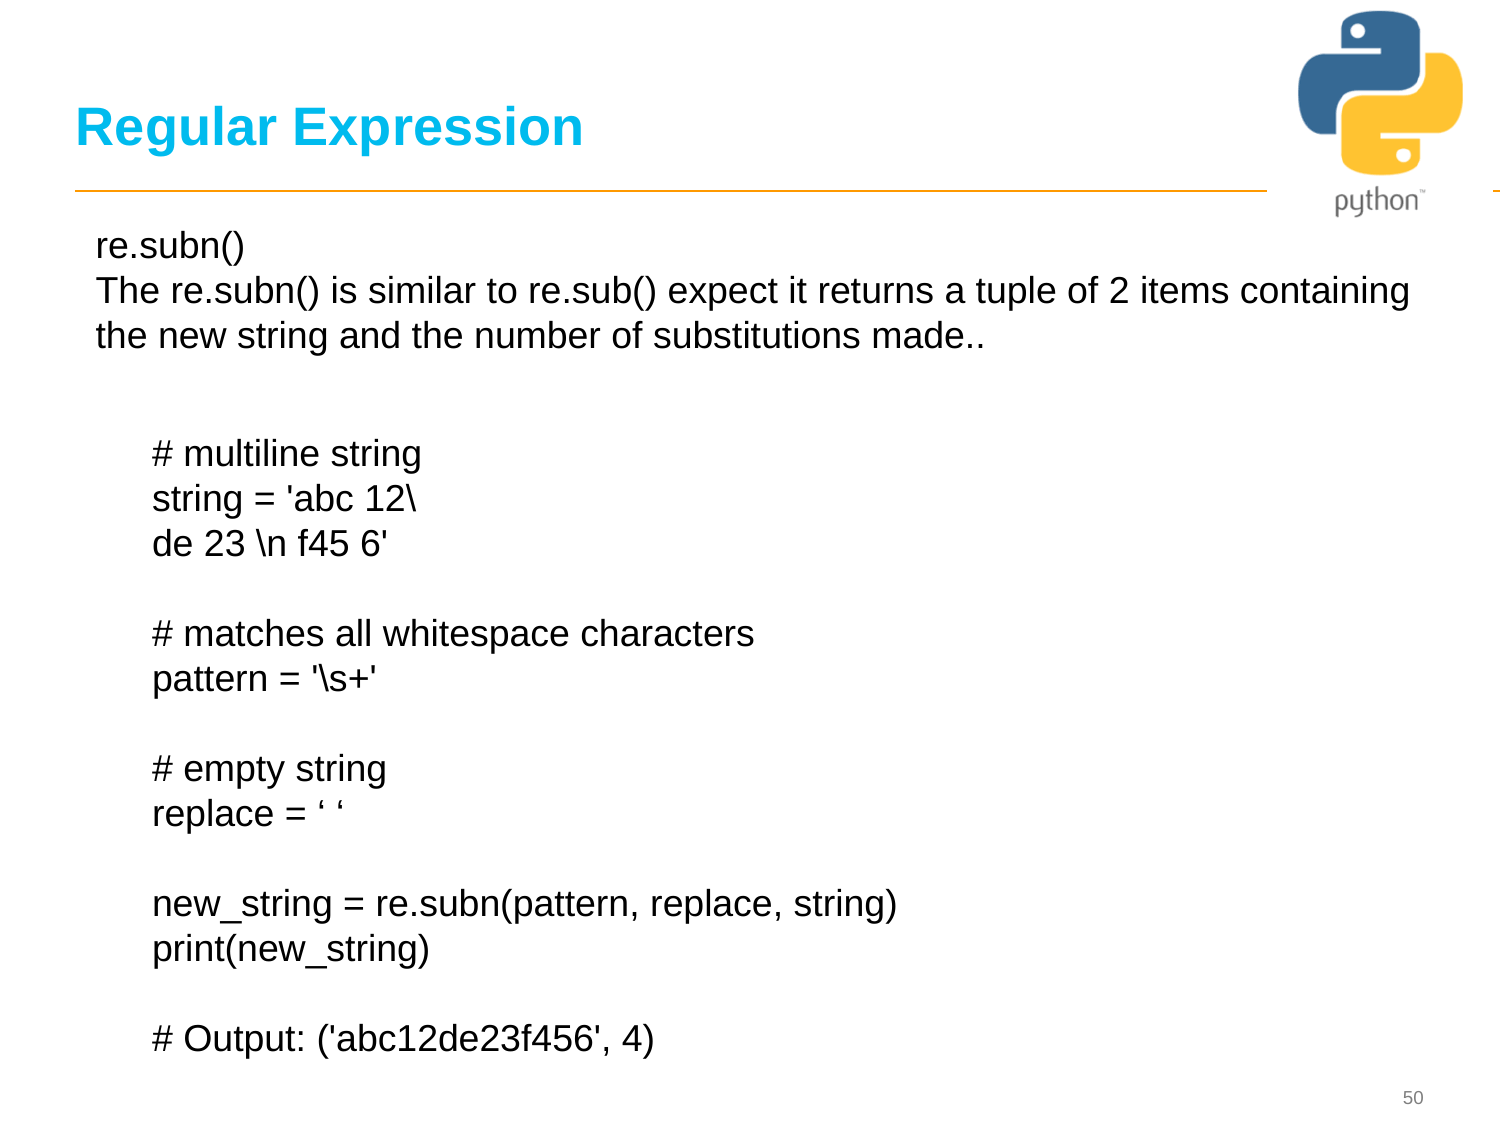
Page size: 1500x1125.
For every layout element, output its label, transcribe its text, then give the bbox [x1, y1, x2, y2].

text_box re.subn() The re.subn() is similar to re.sub() expect it returns a tuple of 2 items containing the new string and the number of substitutions made.. [80, 213, 1470, 363]
title Regular Expression [75, 27, 1422, 157]
text_box # multiline string string = 'abc 12\ de 23 \n f45 6' # matches all whitespace characters pattern = '\s+' # empty string replace = ‘ ‘ new_string = re.subn(pattern, replace, string) print(new_string) # Output: ('abc12de23f456', 4) [137, 421, 1263, 1066]
picture [1267, 5, 1493, 222]
